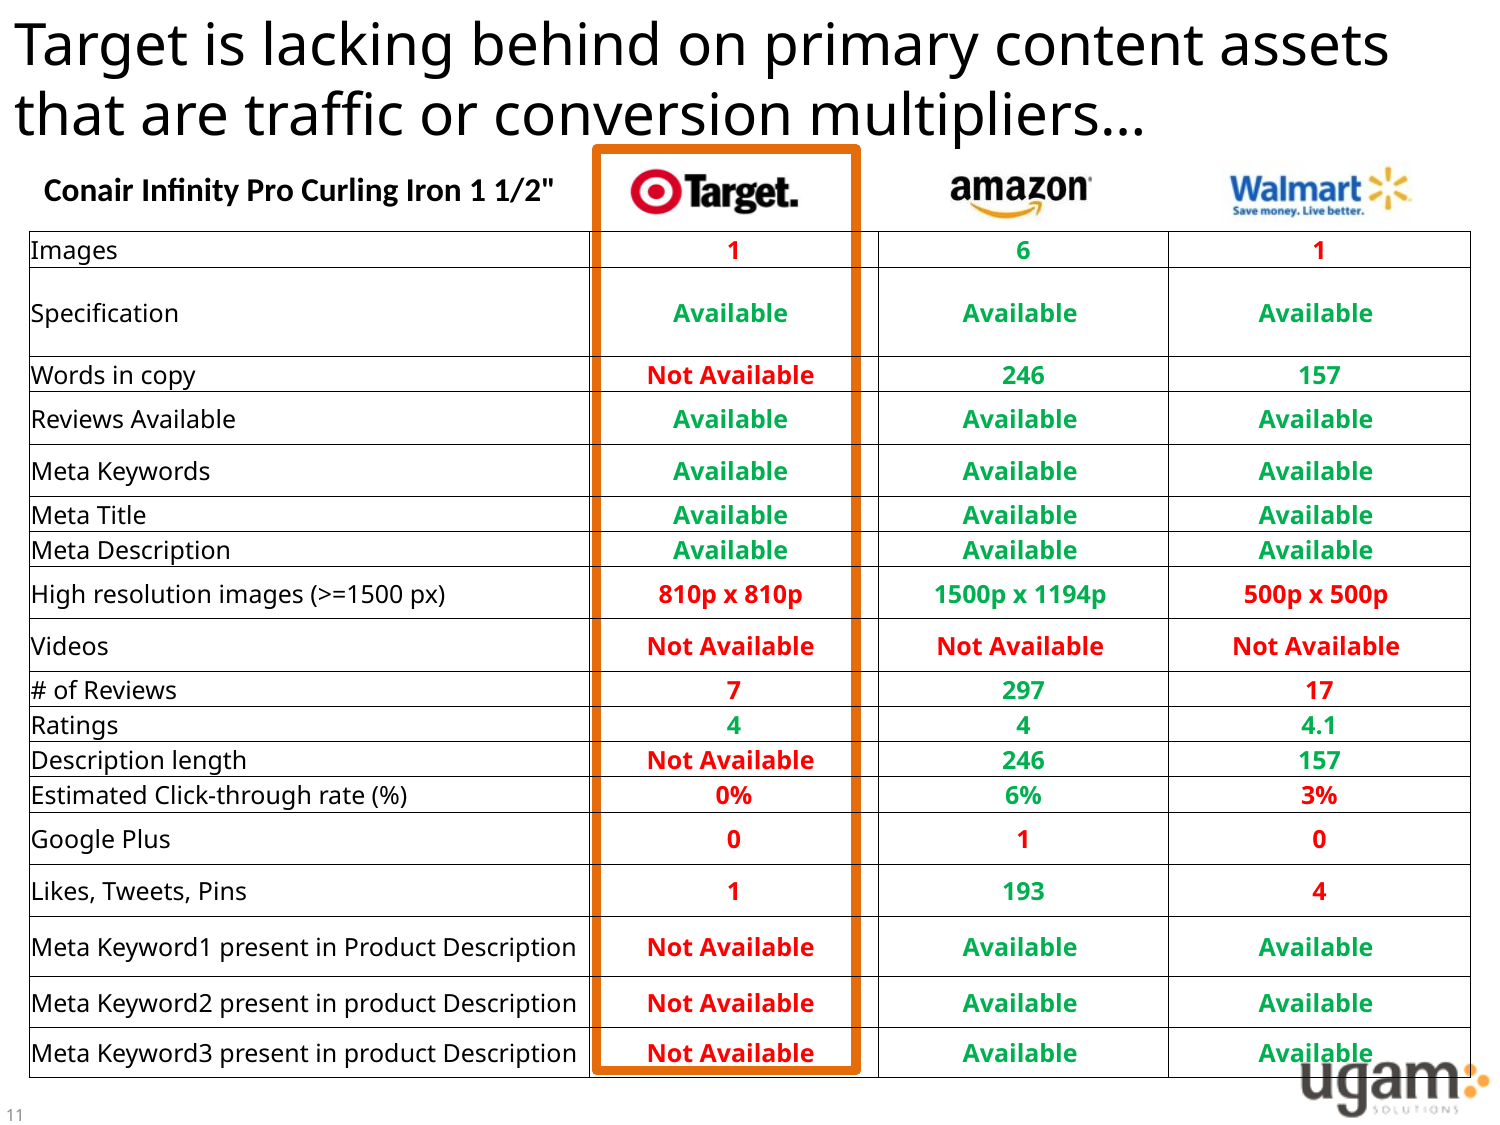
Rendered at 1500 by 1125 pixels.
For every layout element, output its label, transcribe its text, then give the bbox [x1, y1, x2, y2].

table_cell Google Plus [30, 813, 589, 864]
picture [950, 172, 1092, 222]
table_cell 1 [879, 813, 1168, 864]
table_cell Meta Keyword1 present in Product Description [30, 917, 589, 976]
table_cell Not Available [590, 977, 878, 1027]
table_cell Available [879, 392, 1168, 444]
table_cell Ratings [30, 707, 589, 741]
table_cell Videos [30, 619, 589, 671]
table_cell Available [1169, 532, 1470, 566]
table_cell 193 [879, 865, 1168, 916]
table_cell Reviews Available [30, 392, 589, 444]
table_cell Description length [30, 742, 589, 776]
table_cell 0 [1169, 813, 1470, 864]
table_header Images [30, 232, 589, 267]
table_cell Available [879, 532, 1168, 566]
table_cell Meta Title [30, 497, 589, 531]
text_box Target is lacking behind on primary content assets that are traffic or conversion multipliers… [0, 0, 1500, 111]
table_cell 1500p x 1194p [879, 567, 1168, 618]
table_header 1 [590, 232, 878, 267]
table_cell 0 [590, 813, 878, 864]
table_cell 4 [1169, 865, 1470, 916]
table_cell Available [590, 268, 878, 356]
table_cell Available [590, 497, 878, 531]
table_cell Likes, Tweets, Pins [30, 865, 589, 916]
table_cell Meta Description [30, 532, 589, 566]
table_cell 7 [590, 672, 878, 706]
table_cell 3% [1169, 777, 1470, 812]
text_box Conair Infinity Pro Curling Iron 1 1/2" [29, 160, 603, 216]
table_cell Estimated Click-through rate (%) [30, 777, 589, 812]
table_cell Available [879, 917, 1168, 976]
table_cell Not Available [590, 357, 878, 391]
table_cell Available [1169, 497, 1470, 531]
table_cell Available [590, 532, 878, 566]
table_cell 157 [1169, 357, 1470, 391]
table_cell Not Available [590, 742, 878, 776]
table_cell Available [1169, 917, 1470, 976]
table_cell 297 [879, 672, 1168, 706]
table_cell Meta Keywords [30, 445, 589, 496]
table_cell Specification [30, 268, 589, 356]
table_cell 6% [879, 777, 1168, 812]
table_cell Not Available [590, 917, 878, 976]
table_cell Available [1169, 268, 1470, 356]
table_cell 157 [1169, 742, 1470, 776]
table_cell Available [1169, 392, 1470, 444]
picture [619, 160, 810, 224]
table_cell Available [590, 392, 878, 444]
table_cell 500p x 500p [1169, 567, 1470, 618]
table_cell Available [879, 1028, 1168, 1077]
table_cell 4 [590, 707, 878, 741]
table_cell Available [879, 497, 1168, 531]
table_cell Available [879, 977, 1168, 1027]
table_cell Available [1169, 977, 1470, 1027]
table_cell High resolution images (>=1500 px) [30, 567, 589, 618]
table_cell Available [1169, 1028, 1470, 1077]
table_cell 4.1 [1169, 707, 1470, 741]
table_cell 810p x 810p [590, 567, 878, 618]
table_cell Available [879, 268, 1168, 356]
table_cell # of Reviews [30, 672, 589, 706]
table_cell Meta Keyword2 present in product Description [30, 977, 589, 1027]
table_cell Words in copy [30, 357, 589, 391]
table_cell 0% [590, 777, 878, 812]
table_cell Available [879, 445, 1168, 496]
table_cell Available [590, 445, 878, 496]
picture [1222, 160, 1416, 223]
table_header 6 [879, 232, 1168, 267]
table_cell 246 [879, 742, 1168, 776]
table_cell Meta Keyword3 present in product Description [30, 1028, 589, 1077]
text_box [594, 147, 858, 231]
table_cell 17 [1169, 672, 1470, 706]
table_cell Not Available [590, 619, 878, 671]
table_cell 4 [879, 707, 1168, 741]
table_cell Available [1169, 445, 1470, 496]
table_cell Not Available [879, 619, 1168, 671]
table_header 1 [1169, 232, 1470, 267]
table_cell 1 [590, 865, 878, 916]
table_cell 246 [879, 357, 1168, 391]
table_cell Not Available [1169, 619, 1470, 671]
table_cell Not Available [590, 1028, 878, 1077]
